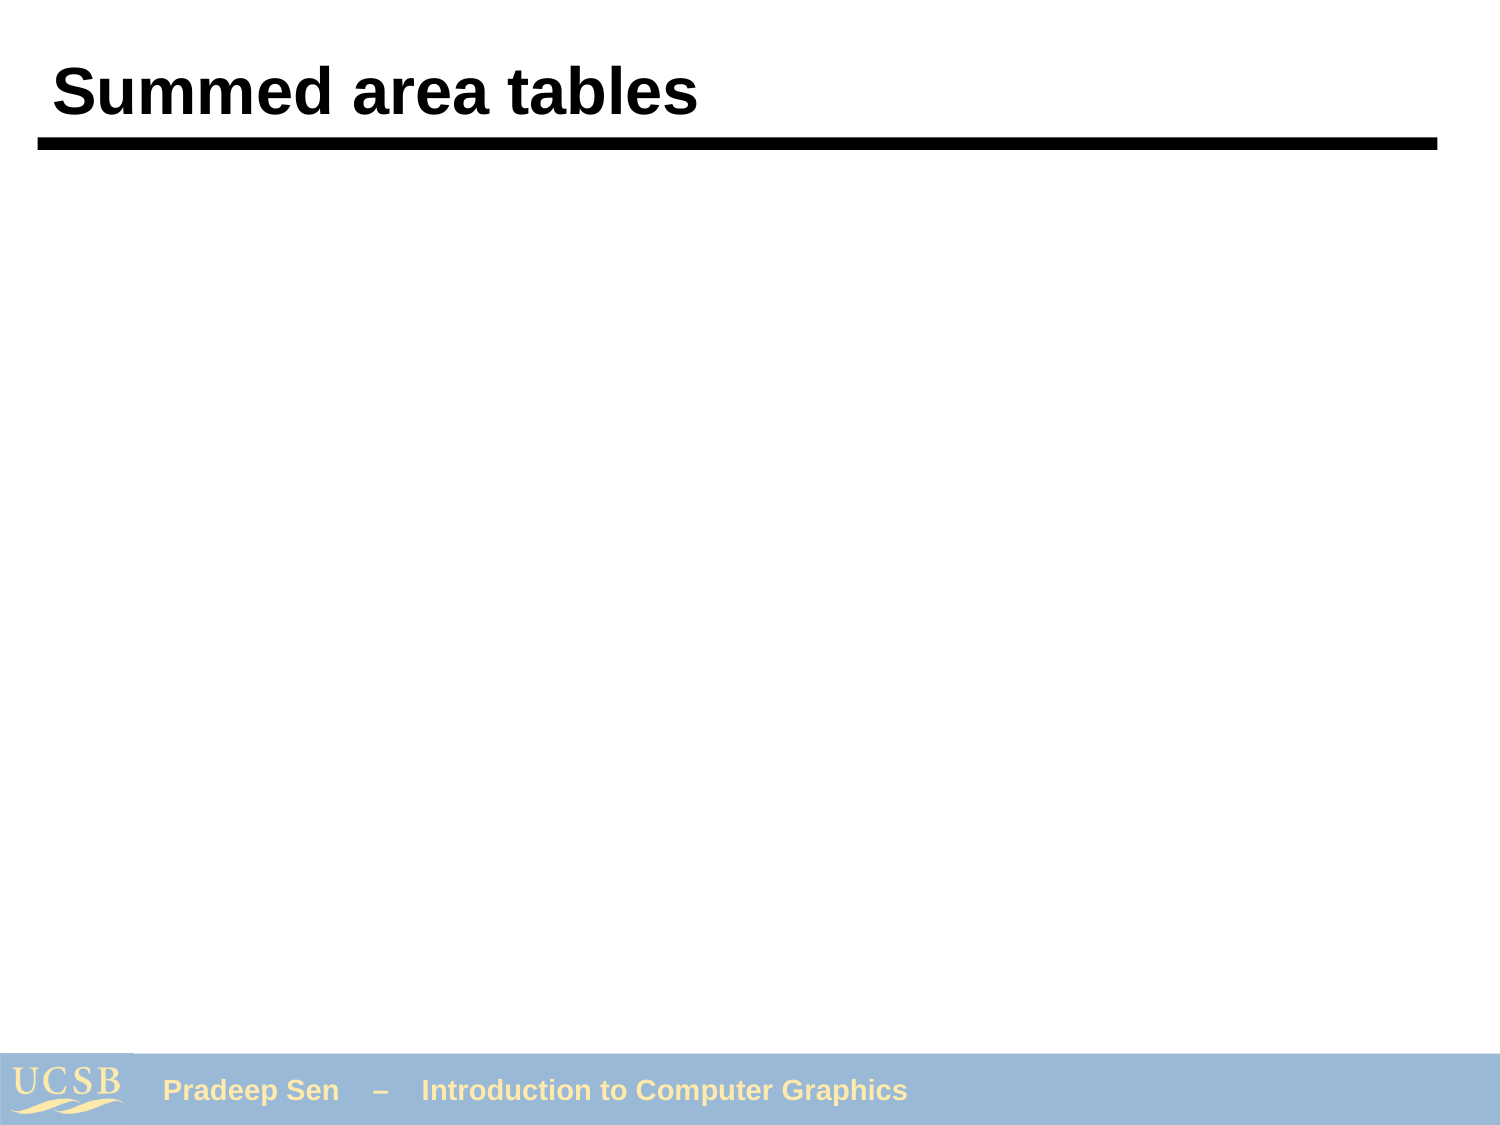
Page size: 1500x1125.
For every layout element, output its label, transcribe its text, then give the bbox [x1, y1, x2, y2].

title Orthographic projection [0, 1053, 128, 1125]
title Summed area tables [37, 37, 1438, 138]
